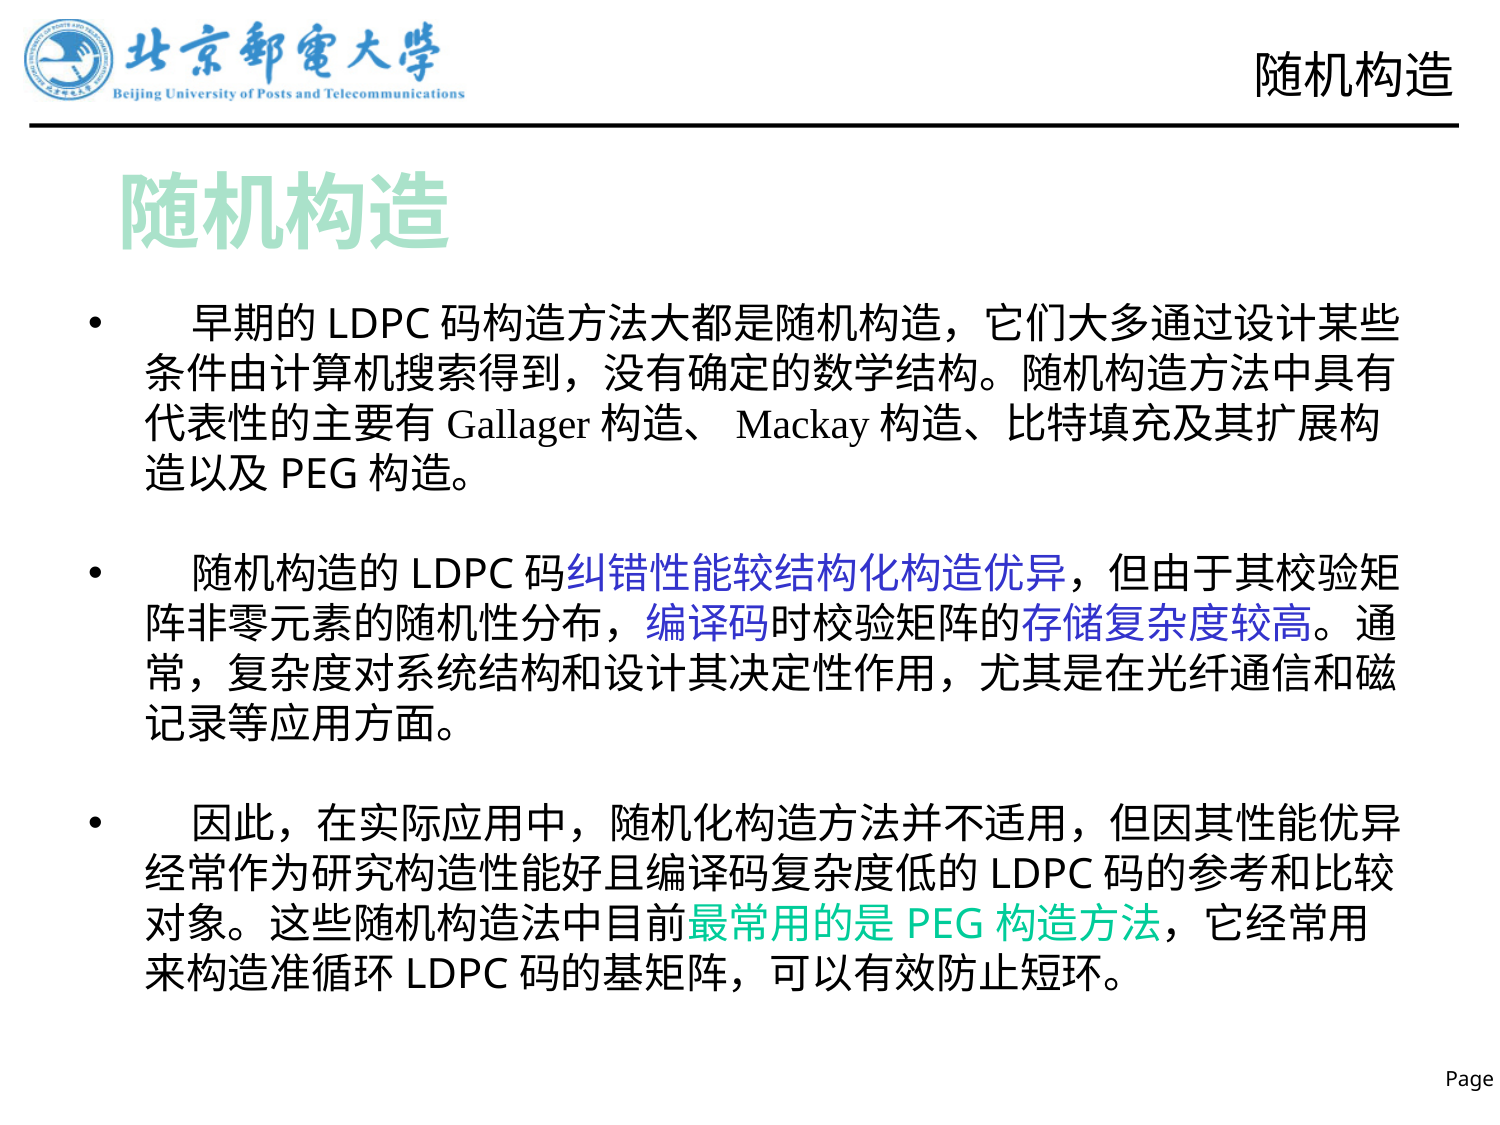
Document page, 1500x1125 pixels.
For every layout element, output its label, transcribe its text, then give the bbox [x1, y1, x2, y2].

picture [23, 19, 467, 102]
title 随机构造 [728, 16, 1469, 130]
text_box 随机构造 [103, 152, 953, 267]
text_box 早期的LDPC码构造方法大都是随机构造，它们大多通过设计某些条件由计算机搜索得到，没有确定的数学结构。随机构造方法中具有代表性的主要有Gallager构造、Mackay构造、比特填充及其扩展构造以及PEG构造。 随机构造的LDPC码纠错性能较结构化构造优异，但由于其校验矩阵非零元素的随机性分布，编译码时校验矩阵的存储复杂度较高。通常，复杂度对系统结构和设计其决定性作用，尤其是在光纤通信和磁记录等应用方面。 因此，在实际应用中，随机化构造方法并不适用，但因其性能优异经常作为研究构造性能好且编译码复杂度低的LDPC码的参考和比较对象。这些随机构造法中目前最常用的是PEG构造方法，它经常用来构造准循环LDPC码的基矩阵，可以有效防止短环。 [73, 289, 1427, 1005]
